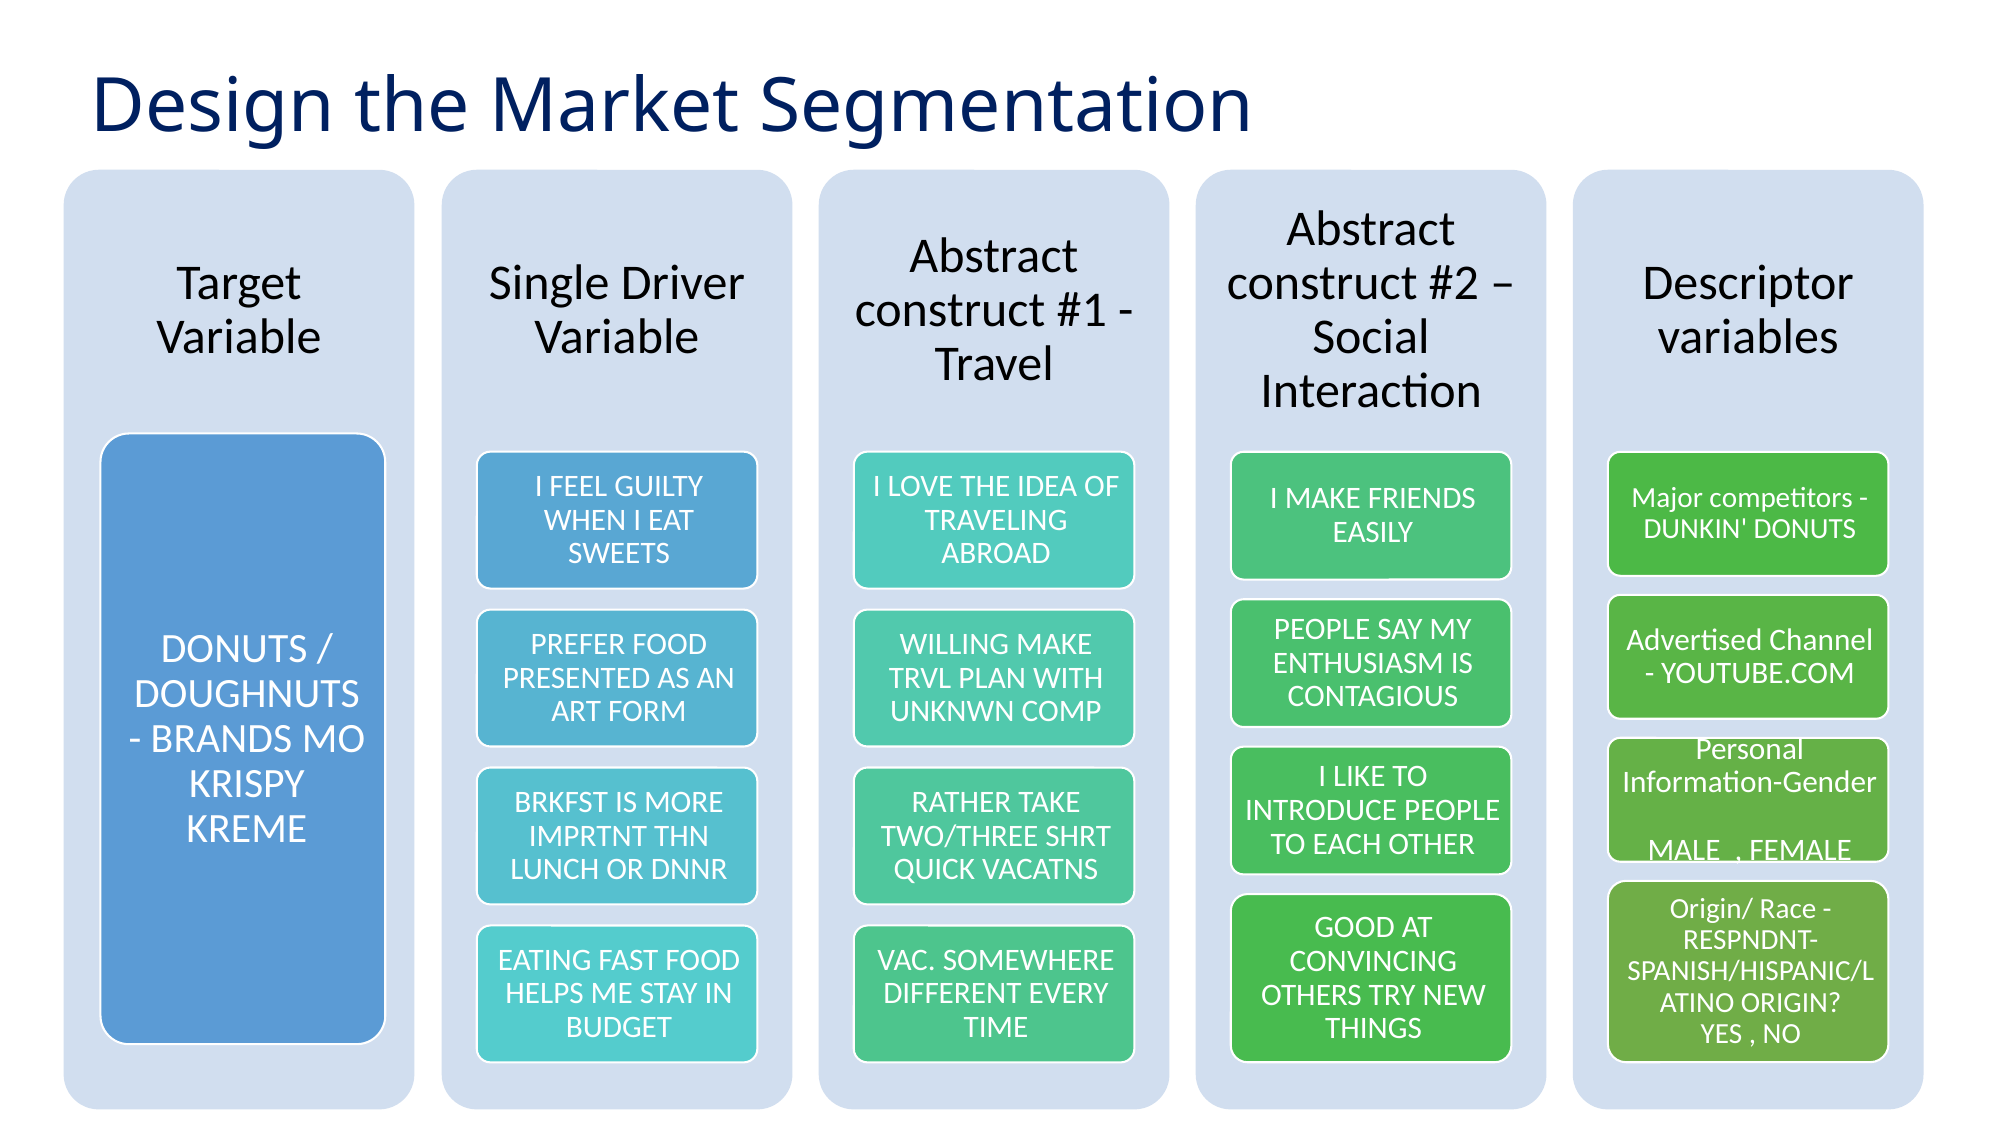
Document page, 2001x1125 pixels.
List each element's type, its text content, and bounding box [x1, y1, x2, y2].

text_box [63, 169, 1925, 1110]
title Design the Market Segmentation [75, 25, 1801, 169]
